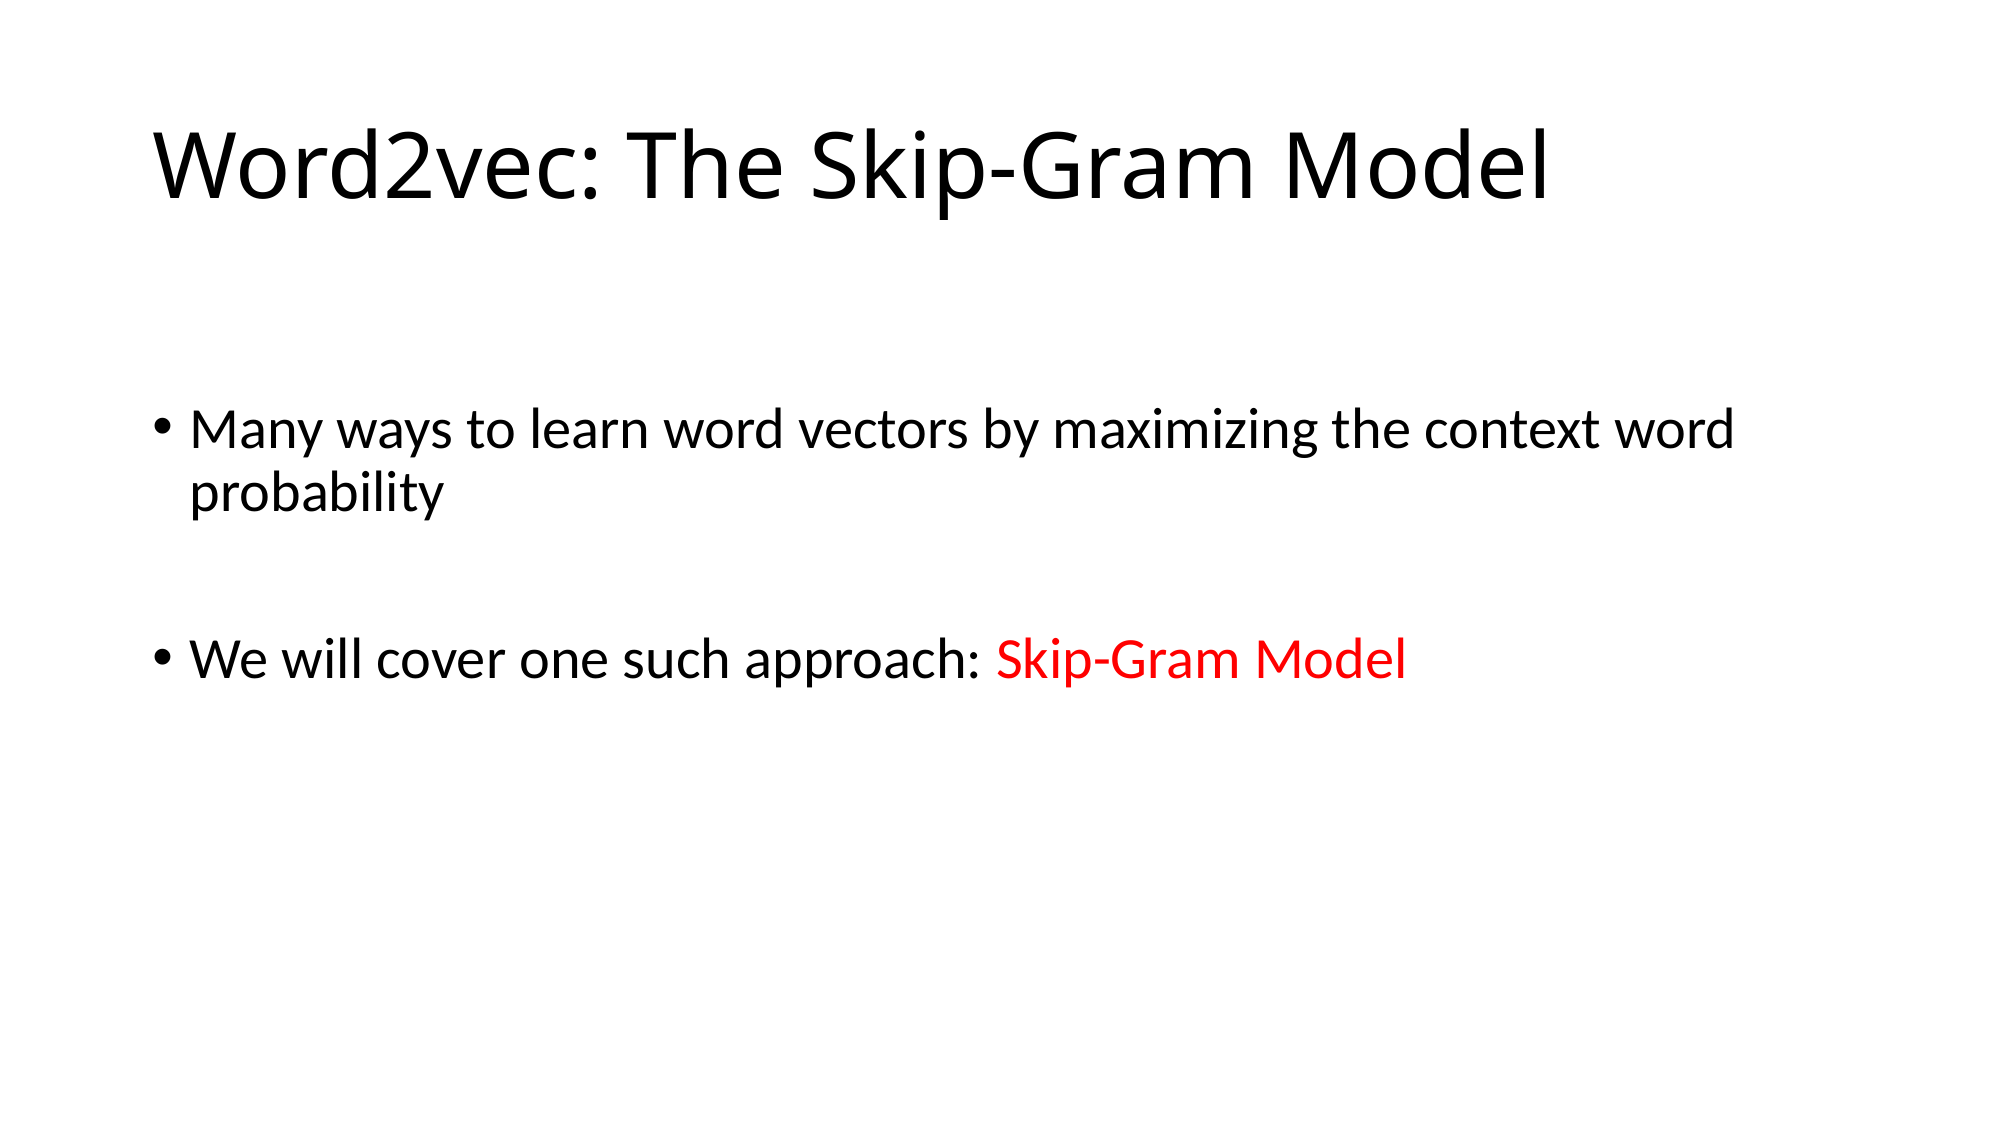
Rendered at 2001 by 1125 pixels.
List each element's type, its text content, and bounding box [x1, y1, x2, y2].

list Many ways to learn word vectors by maximizing the context word probability We will cover one such approach: Skip-Gram Model [137, 299, 1863, 1014]
title Word2vec: The Skip-Gram Model [137, 59, 1863, 278]
